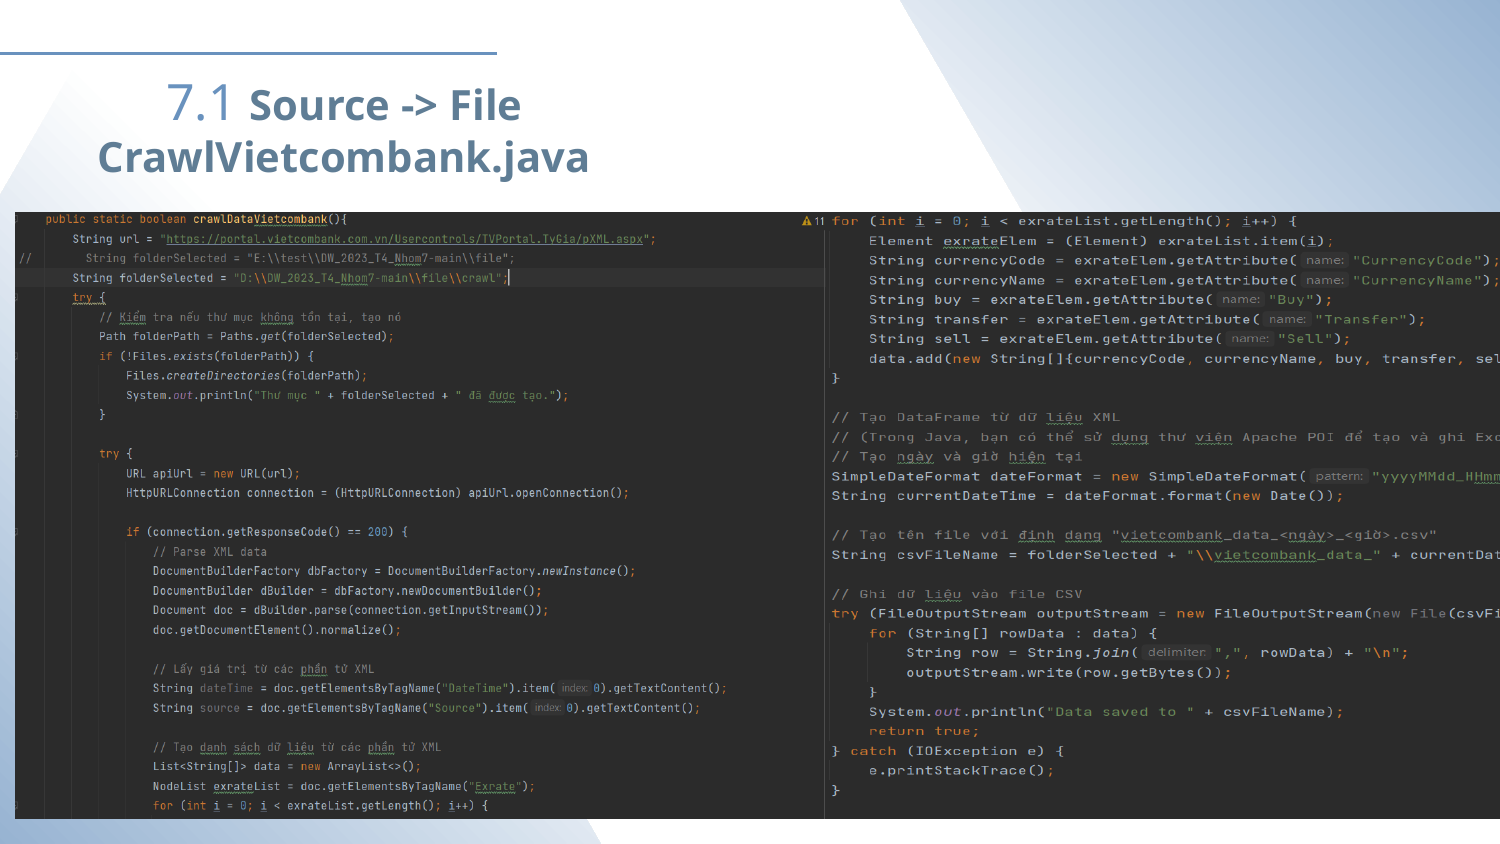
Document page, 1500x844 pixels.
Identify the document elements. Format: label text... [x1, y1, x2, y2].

title 7.1 Source -> File CrawlVietcombank.java [15, 64, 674, 188]
picture [14, 211, 1500, 819]
